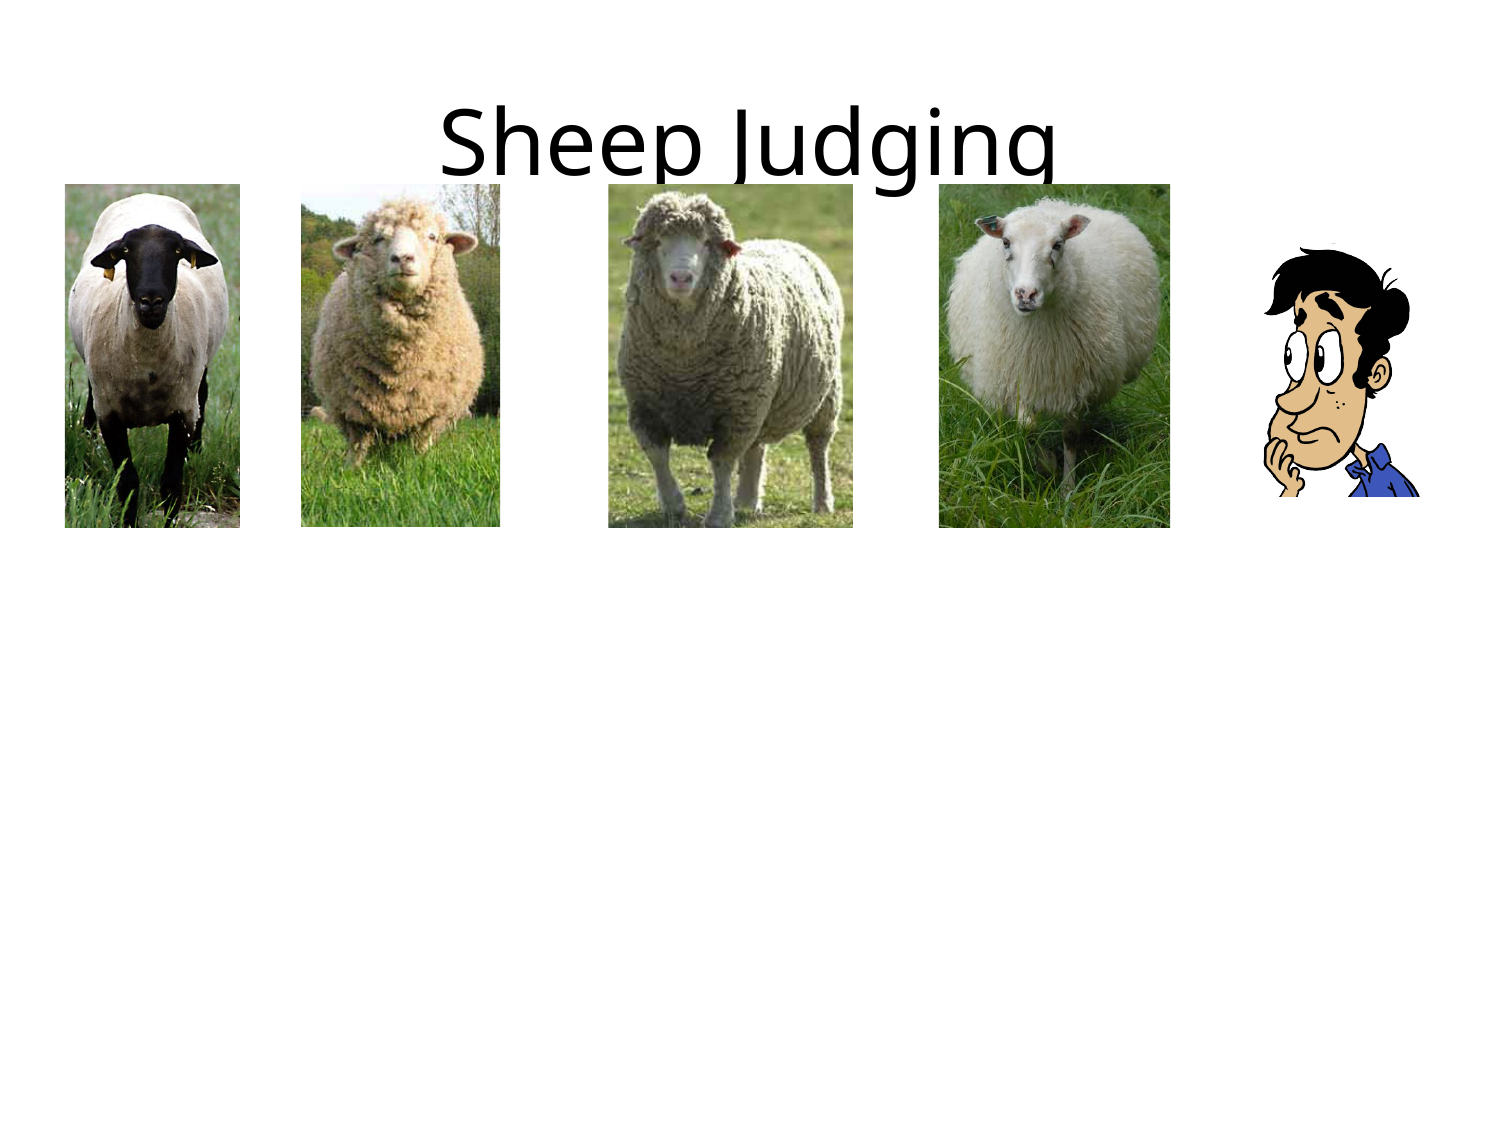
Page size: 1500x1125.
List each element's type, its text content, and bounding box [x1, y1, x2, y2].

picture [1257, 243, 1463, 497]
picture [608, 184, 854, 528]
picture [938, 184, 1171, 528]
picture [64, 184, 240, 528]
picture [300, 184, 501, 528]
title Sheep Judging [75, 45, 1425, 233]
